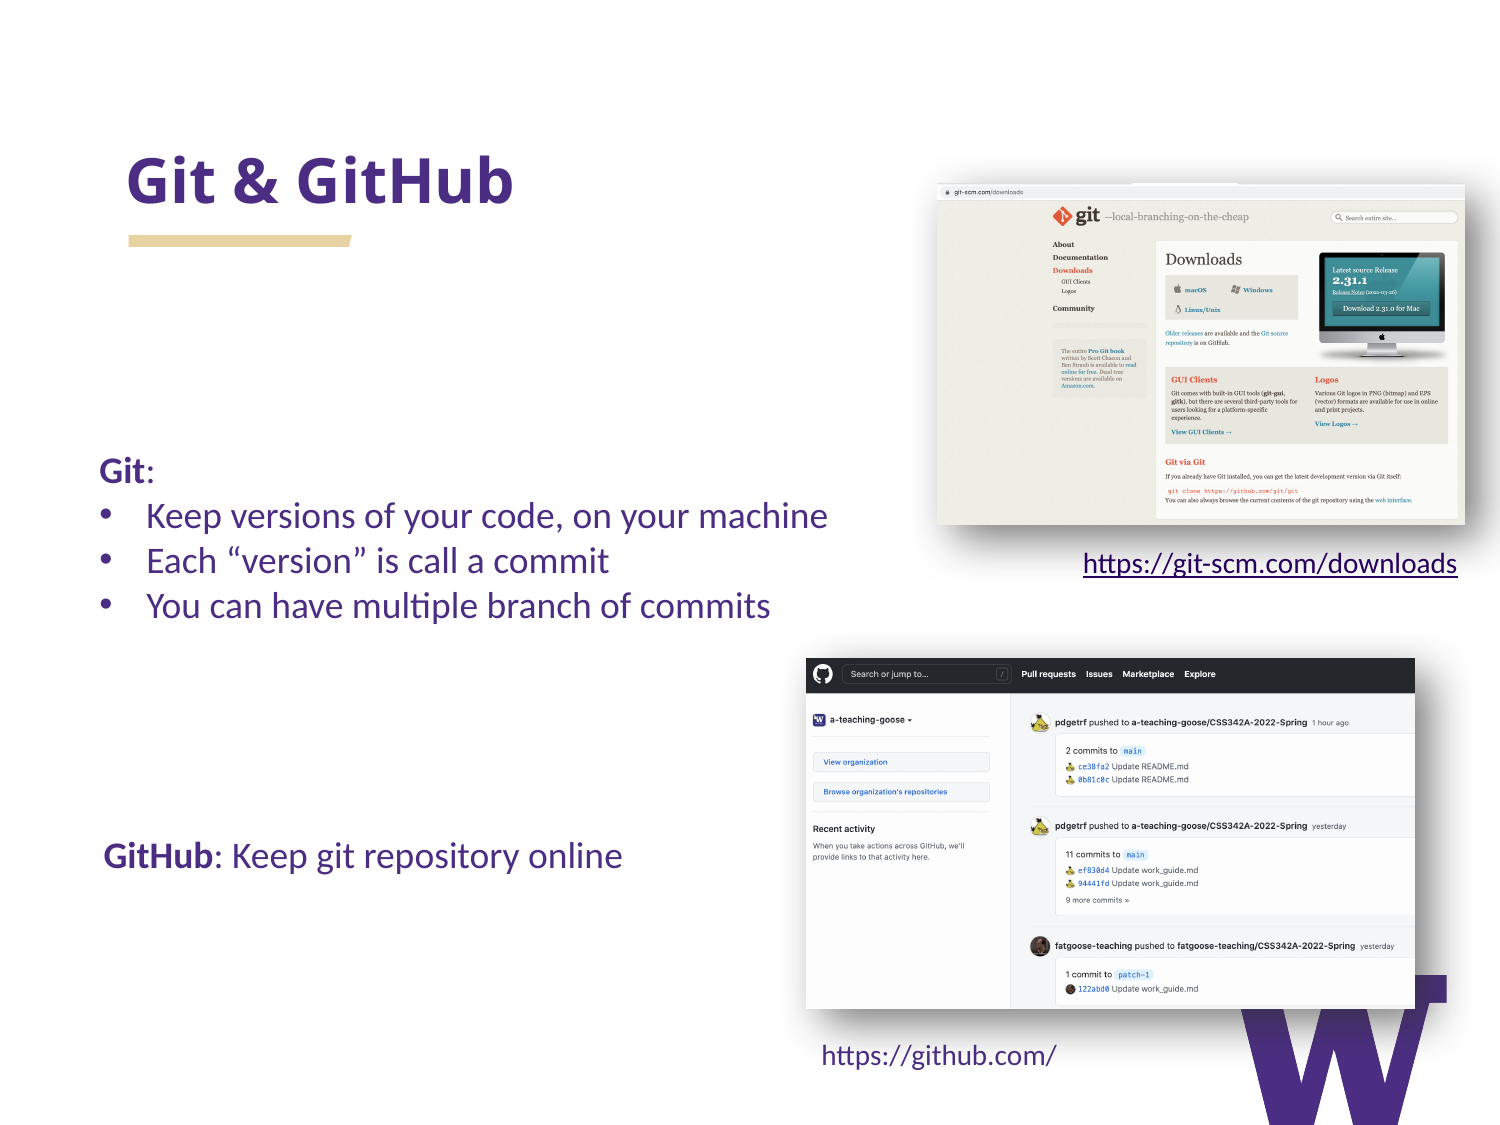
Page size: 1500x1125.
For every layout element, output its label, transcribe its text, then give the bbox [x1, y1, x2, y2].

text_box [79, 182, 1476, 636]
title Git & GitHub [110, 60, 1453, 181]
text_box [85, 658, 1500, 1080]
picture [1221, 1080, 1447, 1125]
